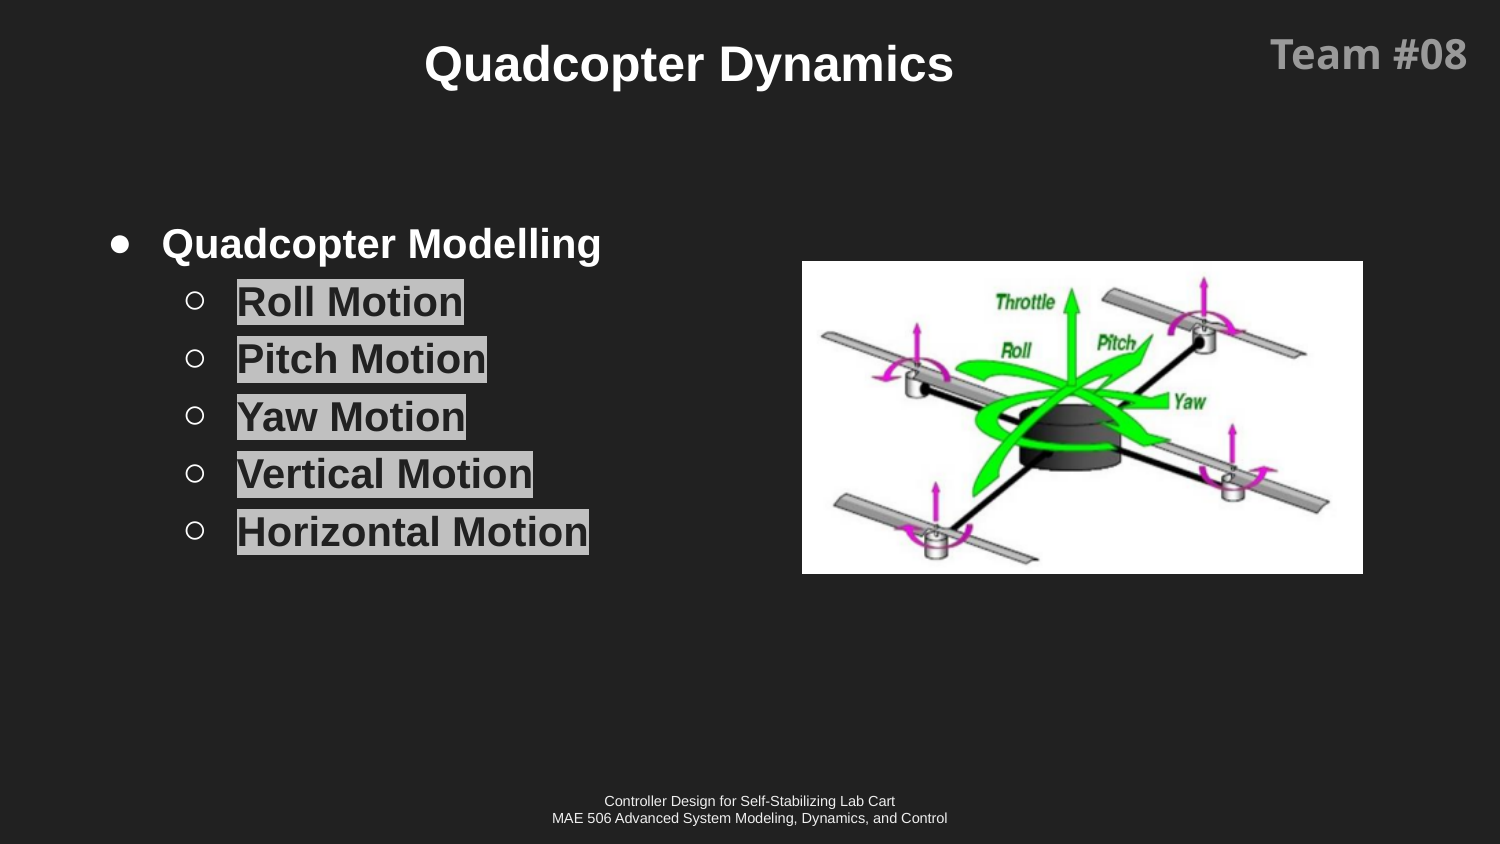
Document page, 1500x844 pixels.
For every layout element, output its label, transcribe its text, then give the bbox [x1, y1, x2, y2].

text_box Quadcopter Dynamics [340, 16, 1039, 107]
text_box Quadcopter Modelling Roll Motion Pitch Motion Yaw Motion Vertical Motion Horizontal Motion [71, 194, 937, 570]
text_box Team #08 [1255, 13, 1500, 94]
picture [801, 260, 1364, 574]
text_box Controller Design for Self-Stabilizing Lab Cart MAE 506 Advanced System Modeling, Dynamics, and Control [431, 776, 1069, 842]
